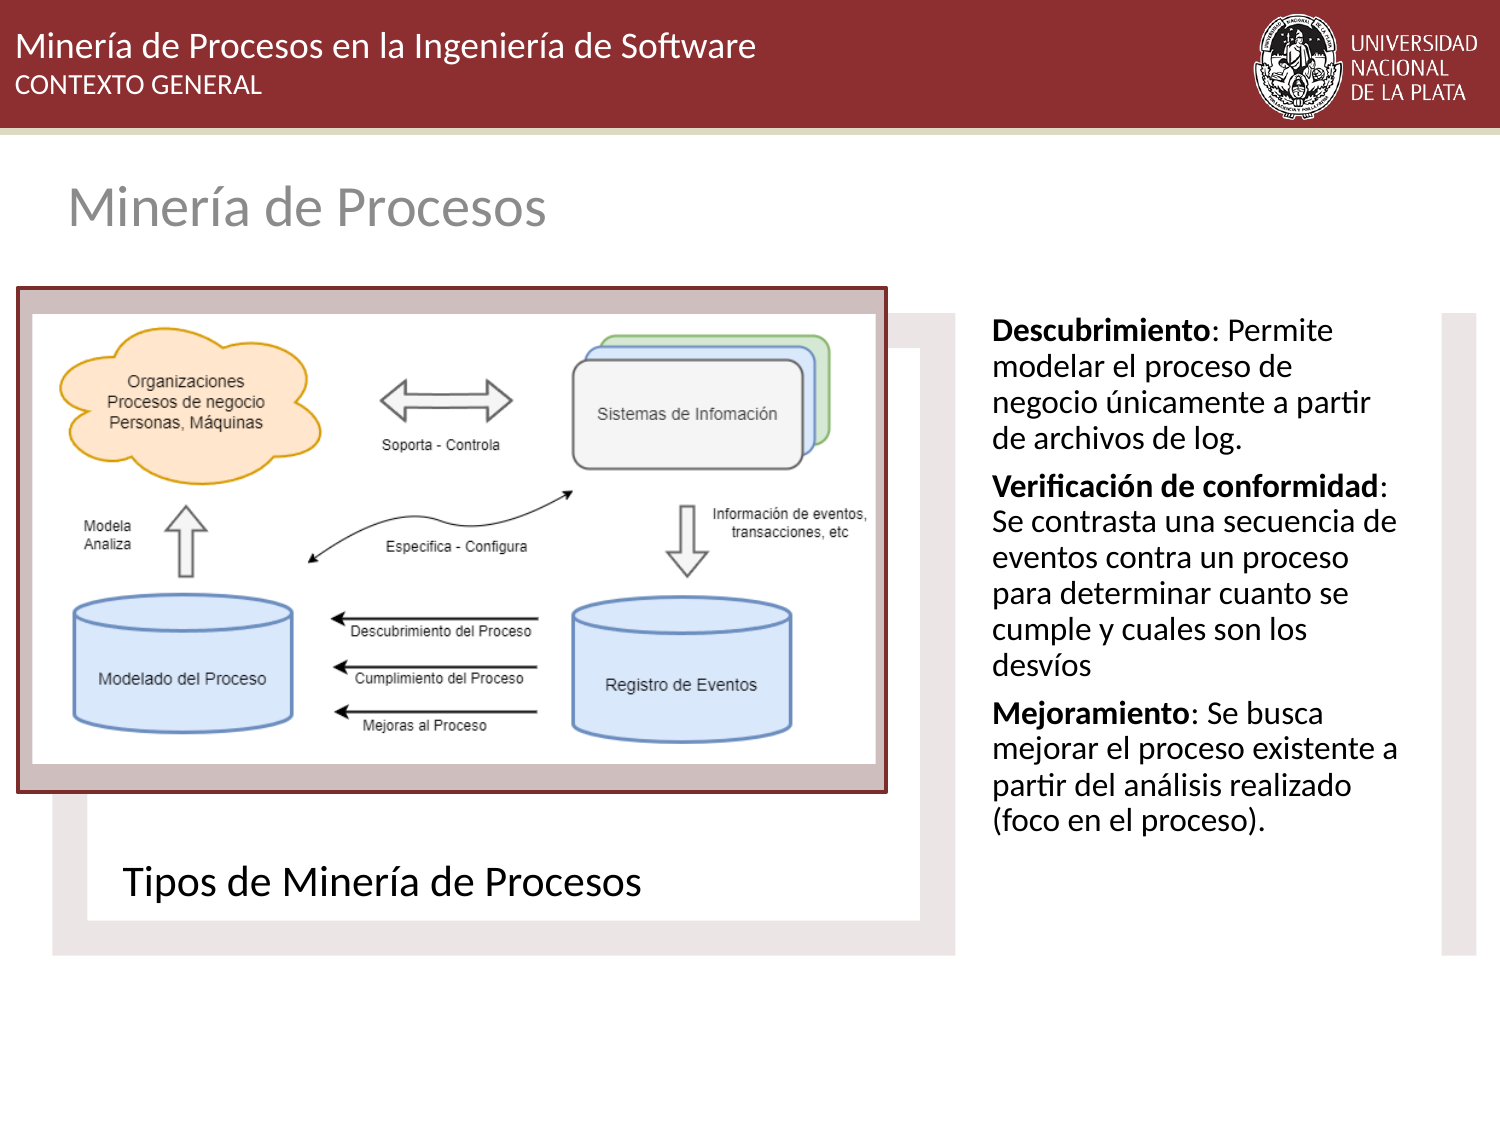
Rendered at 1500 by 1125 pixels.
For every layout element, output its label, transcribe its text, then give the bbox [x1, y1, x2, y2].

text_box Minería de Procesos en la Ingeniería de Software CONTEXTO GENERAL [0, 0, 1500, 128]
picture [1239, 6, 1477, 126]
picture [31, 314, 876, 764]
text_box Minería de Procesos [29, 160, 585, 249]
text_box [17, 250, 1477, 993]
text_box [1478, 128, 1500, 133]
text_box [0, 128, 1238, 133]
